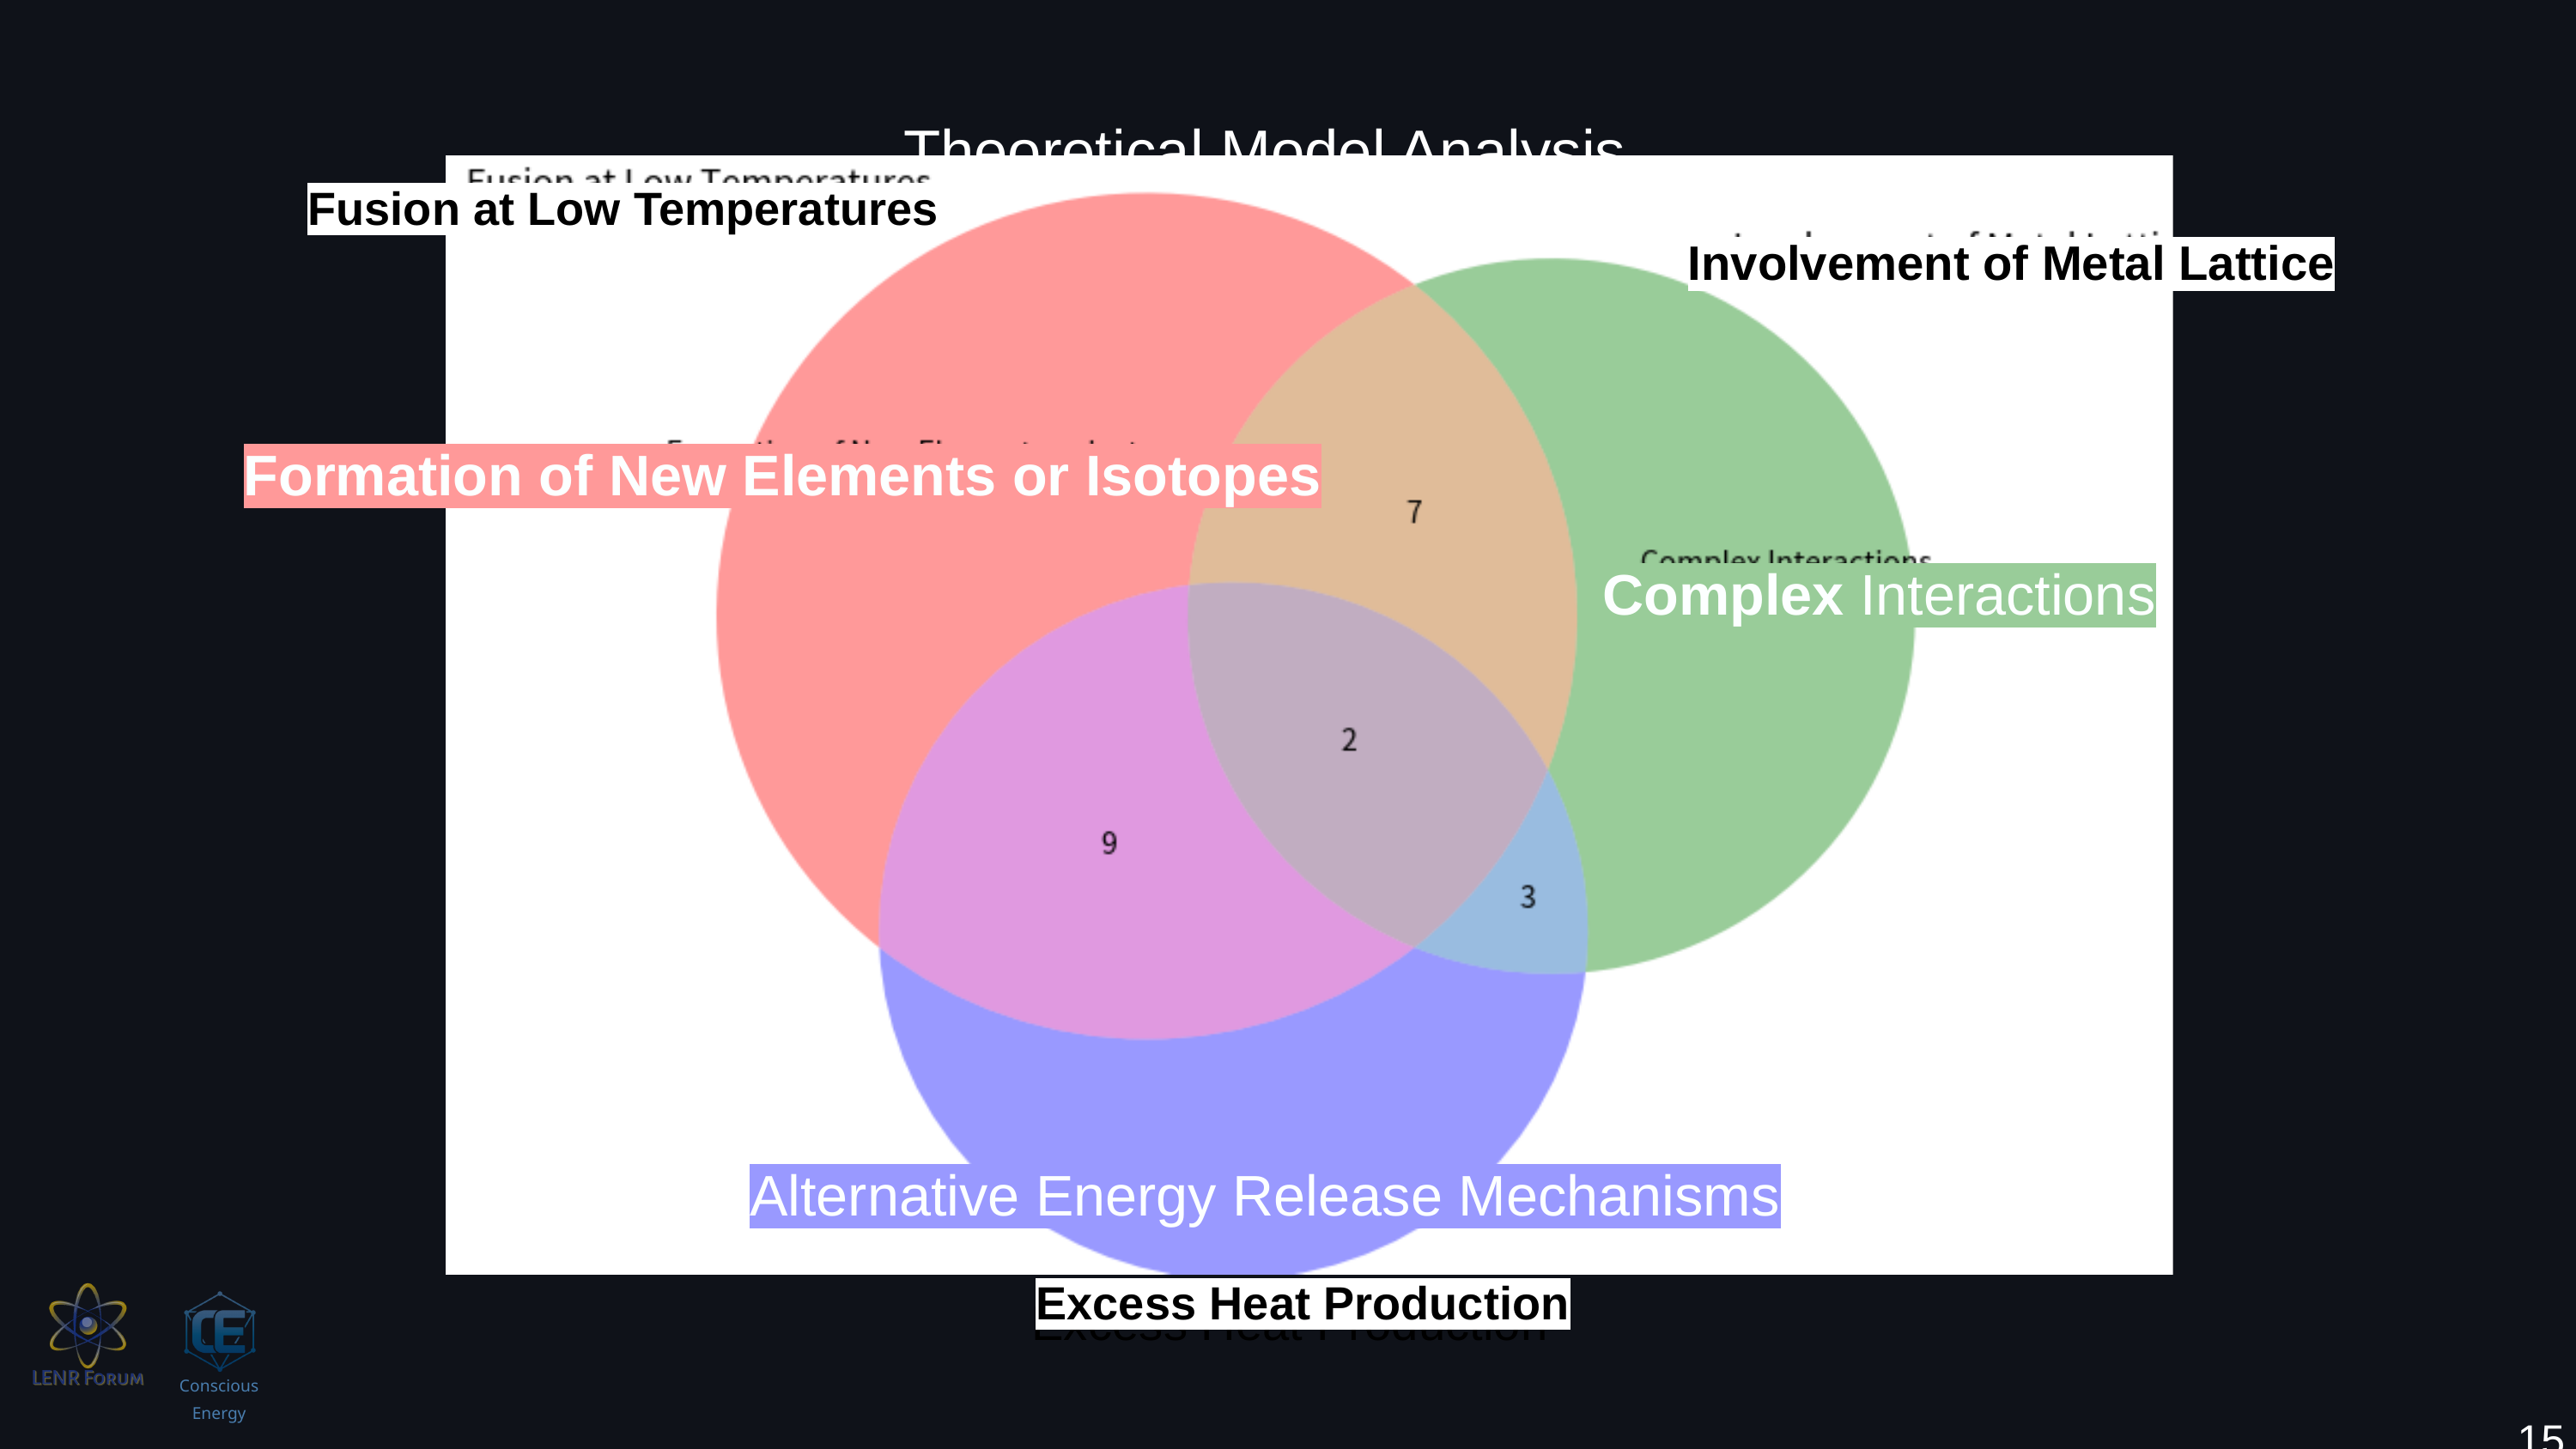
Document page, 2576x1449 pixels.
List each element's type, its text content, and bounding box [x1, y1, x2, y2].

text_box Complex Interactions [1385, 530, 2373, 627]
text_box 15 [2506, 1392, 2576, 1449]
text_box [154, 1283, 284, 1388]
text_box Fusion at Low Temperatures [129, 155, 1118, 234]
text_box [15, 1277, 155, 1411]
text_box Theoretical Model Analysis [903, 82, 1716, 185]
text_box Involvement of Metal Lattice [1517, 209, 2506, 290]
text_box [446, 155, 2173, 1275]
text_box Alternative Energy Release Mechanisms [723, 1131, 1807, 1228]
text_box Excess Heat Production [795, 1269, 1784, 1351]
text_box Excess Heat Production [1023, 1260, 1733, 1343]
text_box Formation of New Elements or Isotopes [233, 410, 1333, 507]
